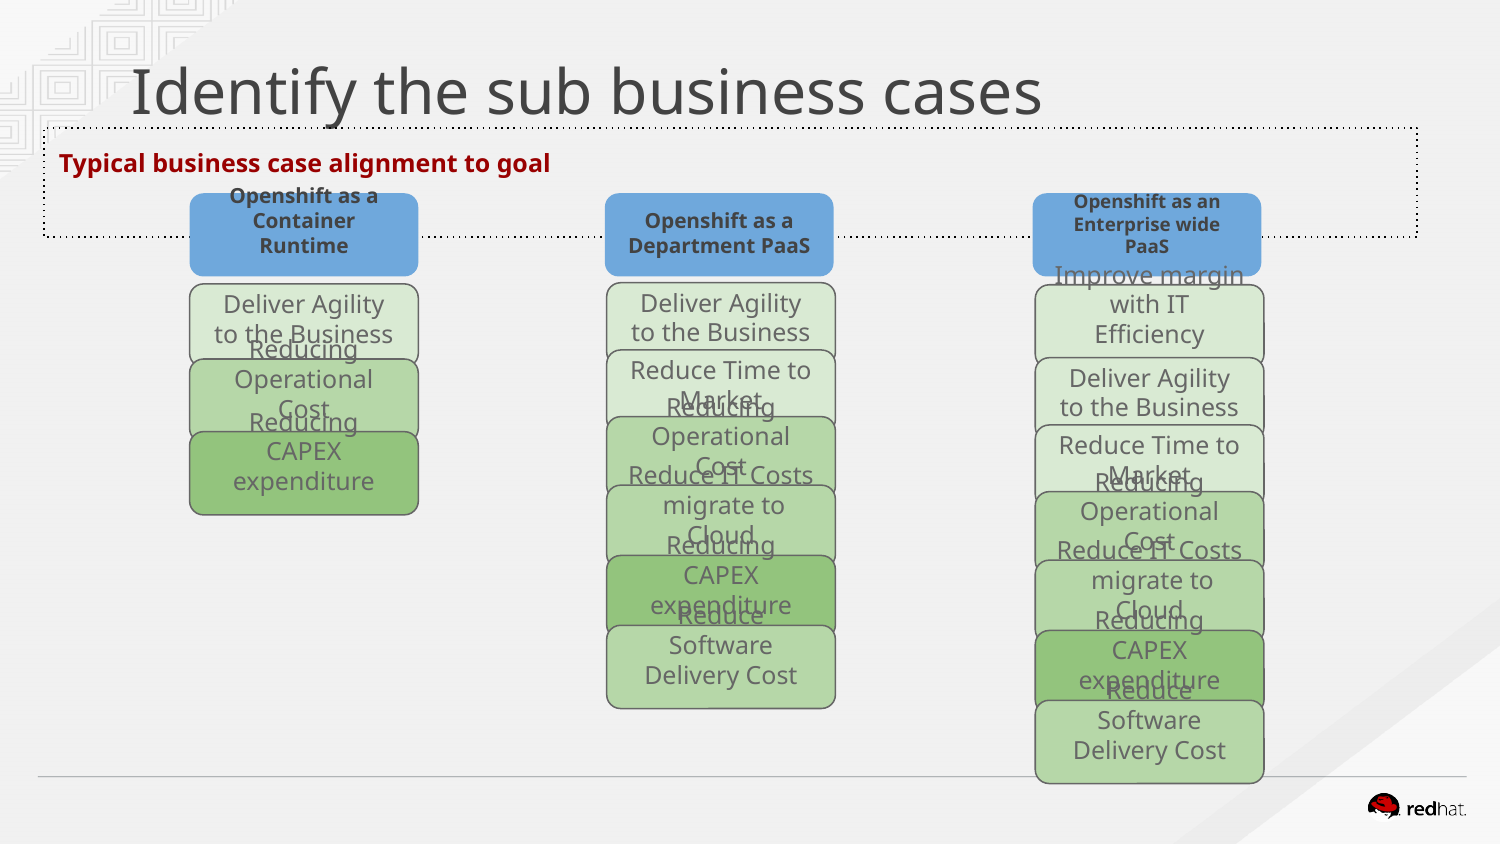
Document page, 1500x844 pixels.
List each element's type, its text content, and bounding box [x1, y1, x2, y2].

title Identify the sub business cases [116, 47, 1390, 128]
text_box Reduce IT Costs migrate to Cloud [1035, 560, 1265, 637]
text_box Improve margin with IT Efficiency [1035, 284, 1265, 363]
text_box Deliver Agility to the Business [1035, 357, 1265, 432]
text_box Typical business case alignment to goal [43, 128, 1418, 237]
text_box Openshift as an Enterprise wide PaaS [1032, 193, 1262, 277]
text_box Reduce Time to Market [606, 349, 836, 424]
text_box Reducing Operational Cost [189, 358, 419, 437]
text_box Deliver Agility to the Business [189, 283, 419, 363]
text_box Reducing CAPEX expenditure [606, 555, 836, 631]
text_box Reduce Software Delivery Cost [606, 625, 836, 709]
text_box Reduce Software Delivery Cost [1035, 700, 1265, 784]
picture [0, 0, 1500, 844]
text_box Openshift as a Container Runtime [189, 193, 419, 277]
text_box Deliver Agility to the Business [606, 282, 836, 358]
text_box Reduce IT Costs migrate to Cloud [606, 485, 836, 561]
text_box Reducing CAPEX expenditure [189, 431, 419, 515]
text_box Reducing Operational Cost [606, 416, 836, 492]
text_box Reducing Operational Cost [1035, 491, 1265, 567]
text_box Reducing CAPEX expenditure [1035, 630, 1265, 707]
text_box Reduce Time to Market [1035, 424, 1265, 500]
text_box Openshift as a Department PaaS [604, 193, 834, 277]
